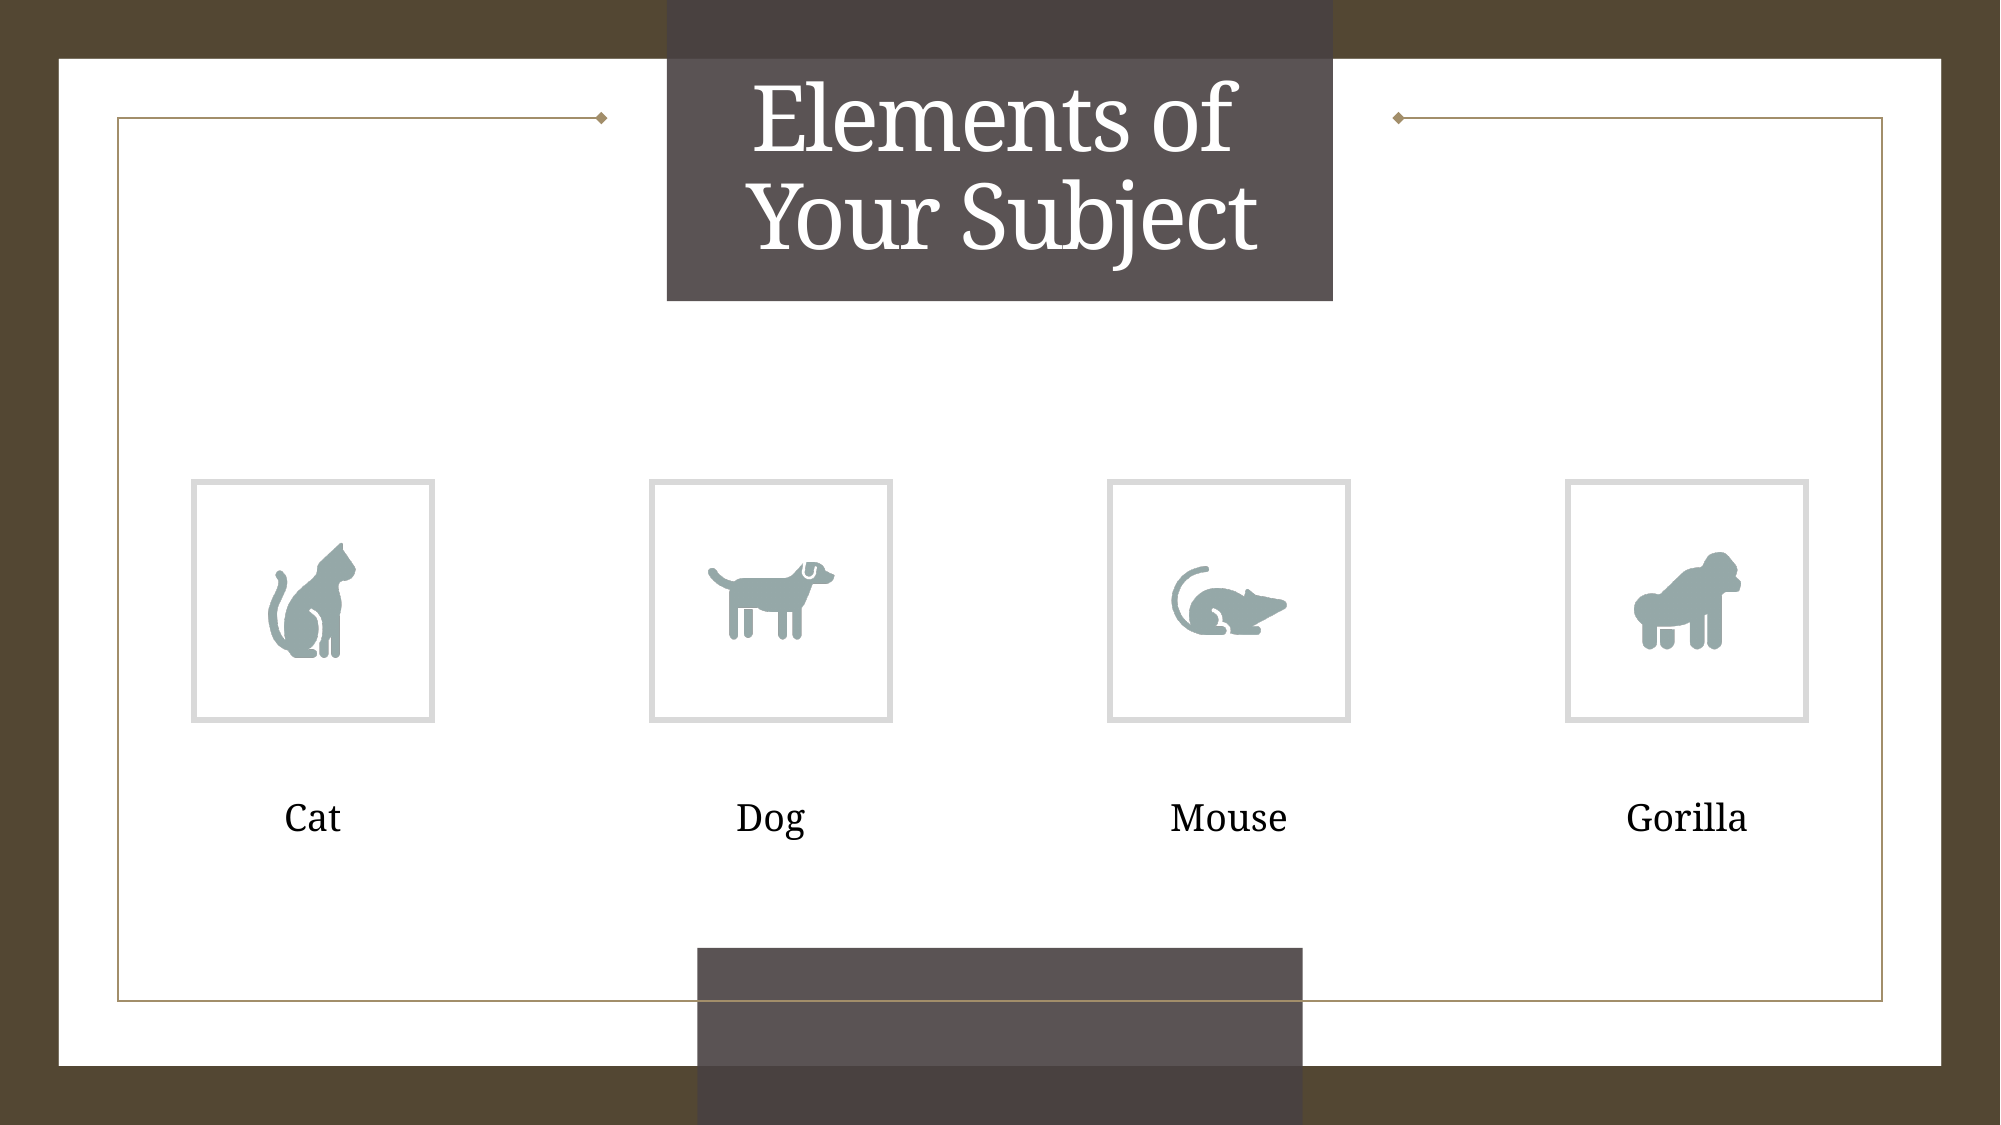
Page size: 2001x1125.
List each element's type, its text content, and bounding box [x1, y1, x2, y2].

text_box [95, 384, 1905, 1010]
title Elements of Your Subject [673, 59, 1332, 278]
